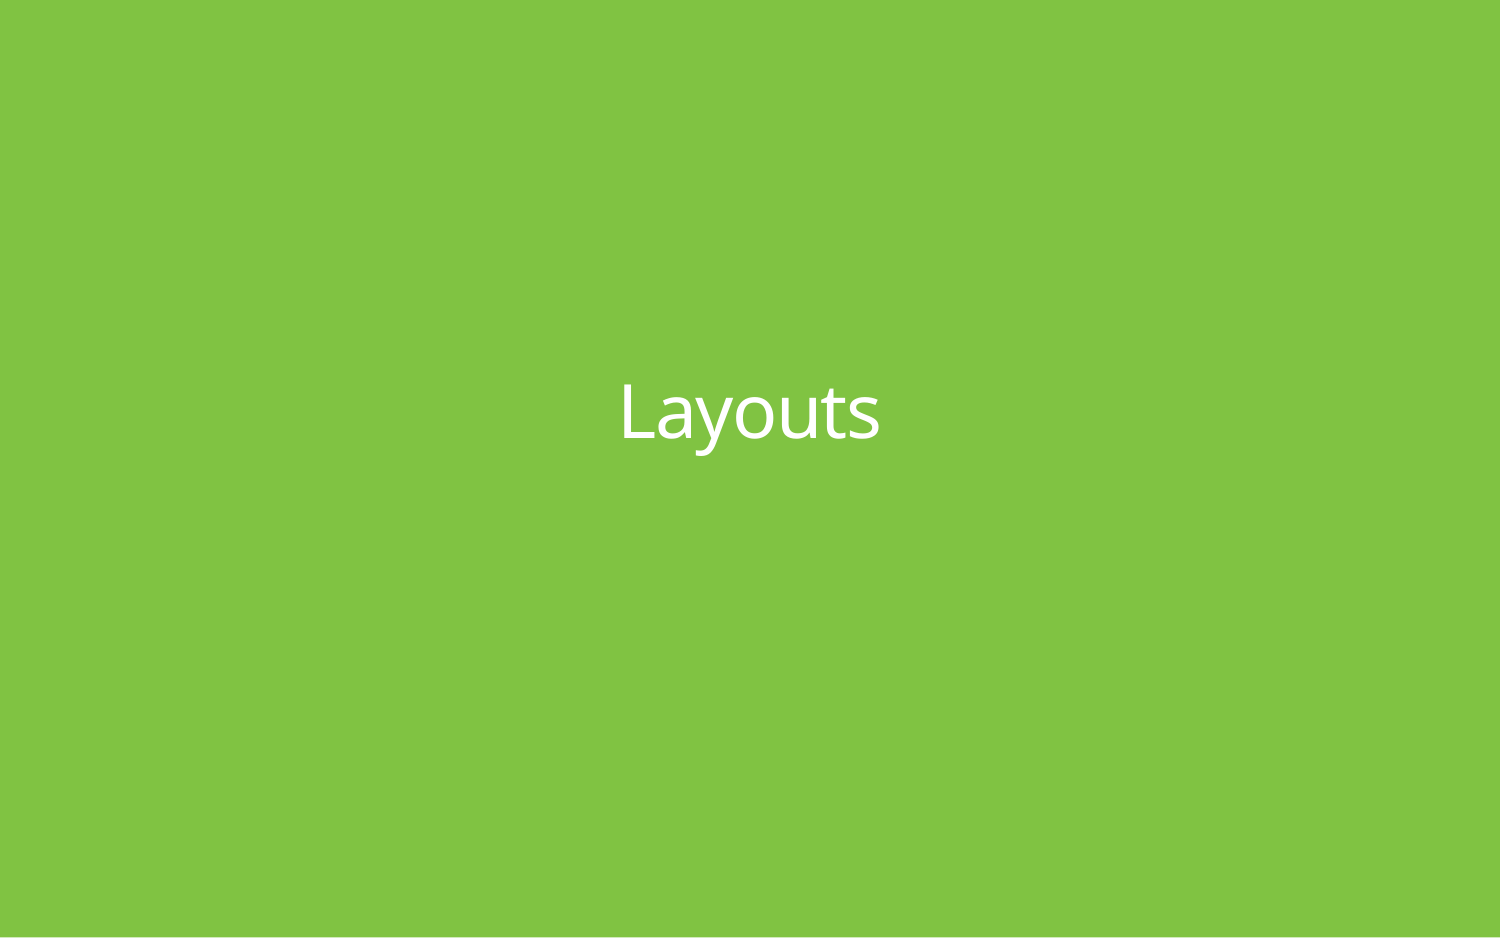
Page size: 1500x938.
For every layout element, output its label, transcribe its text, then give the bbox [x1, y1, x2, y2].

title Layouts [39, 361, 1461, 547]
